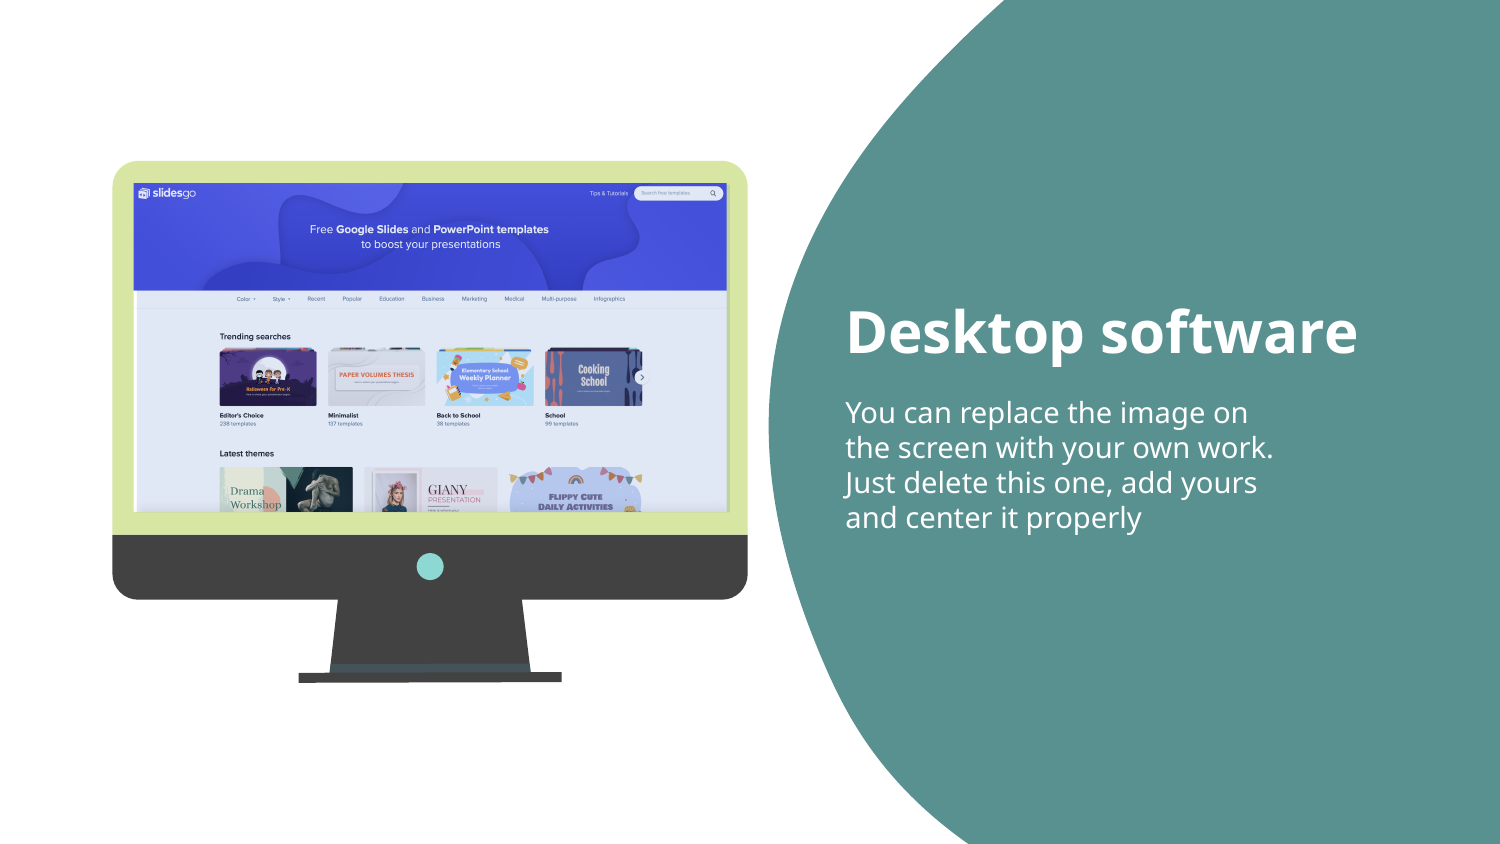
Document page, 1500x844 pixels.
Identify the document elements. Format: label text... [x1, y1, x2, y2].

picture [133, 183, 727, 512]
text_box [112, 160, 748, 684]
subtitle You can replace the image on the screen with your own work. Just delete this one, add yours and center it properly [830, 379, 1307, 562]
title Desktop software [830, 259, 1388, 402]
